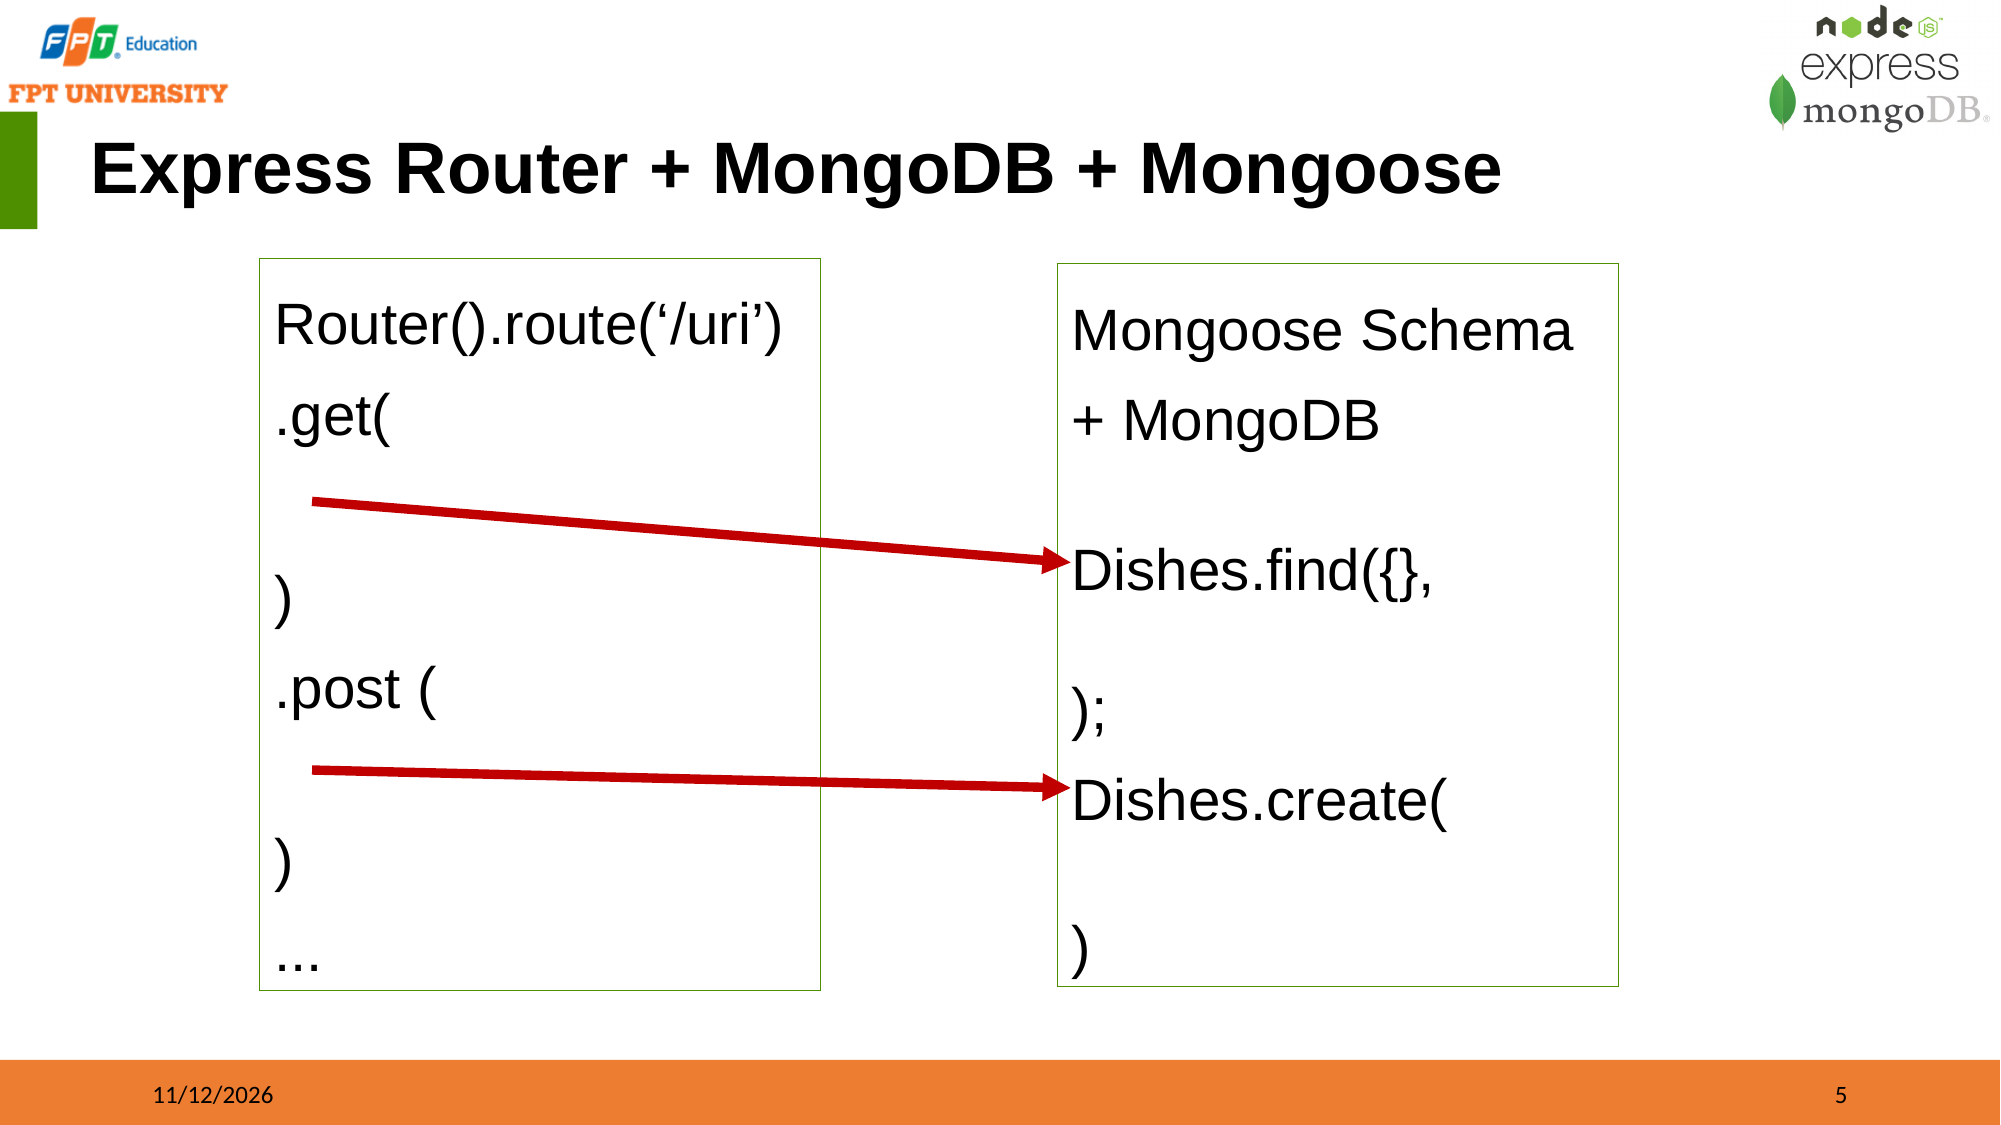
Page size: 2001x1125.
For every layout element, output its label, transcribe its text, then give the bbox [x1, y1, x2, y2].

title Express Router + MongoDB + Mongoose [37, 111, 1978, 230]
slide_number 5 [1412, 1063, 1863, 1124]
text_box Router().route(‘/uri’) .get( ) .post ( ) ... [259, 258, 821, 991]
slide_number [137, 1063, 588, 1124]
picture [1759, 0, 2000, 135]
text_box Mongoose Schema + MongoDB Dishes.find({}, ); Dishes.create( ) [1057, 263, 1619, 987]
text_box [311, 769, 1071, 788]
picture [0, 0, 237, 111]
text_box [311, 501, 1071, 563]
